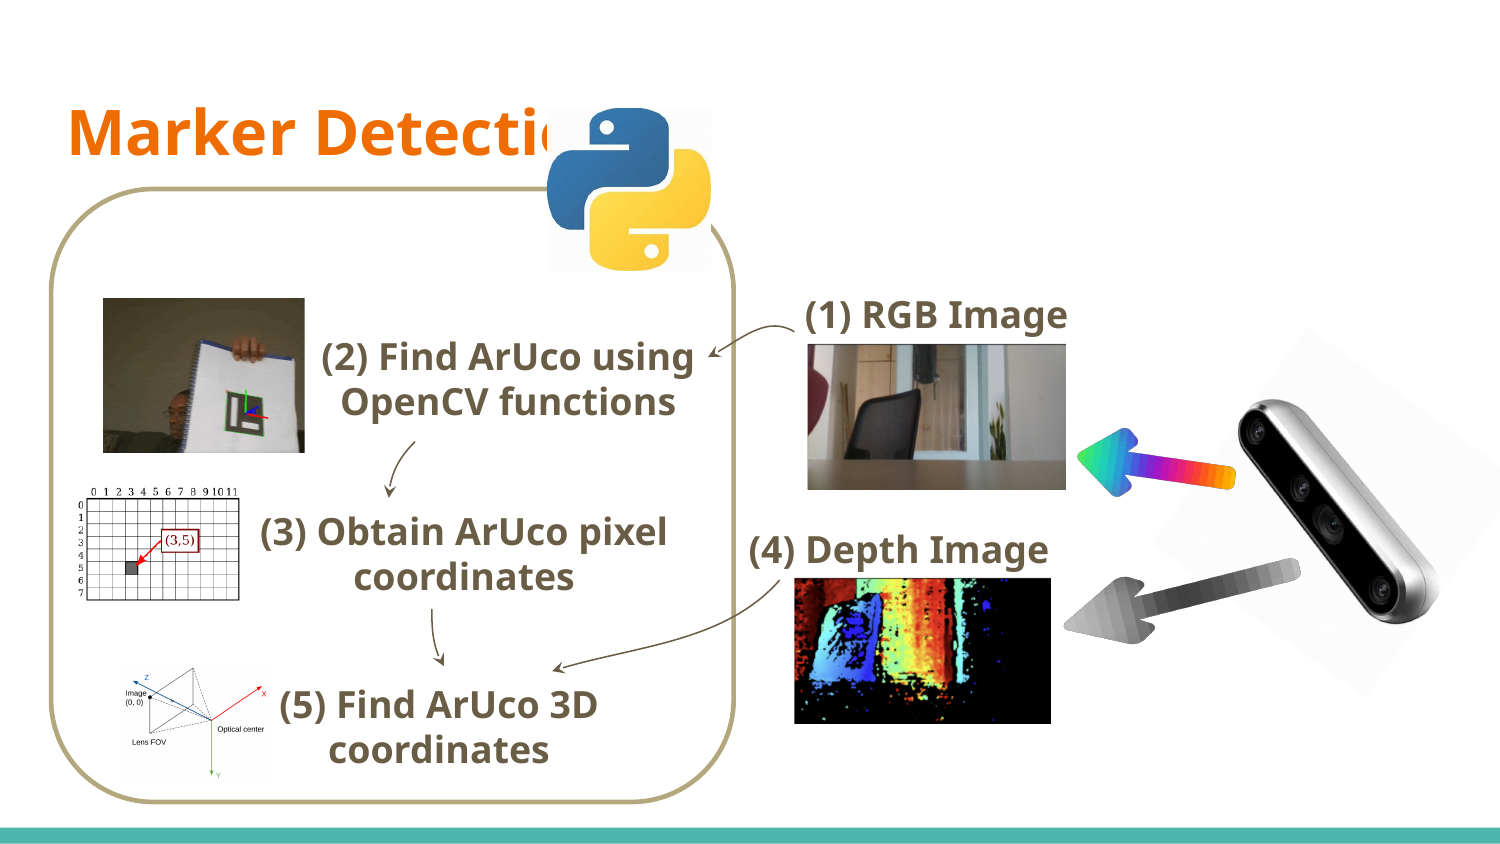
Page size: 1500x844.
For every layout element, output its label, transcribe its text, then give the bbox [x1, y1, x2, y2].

text_box [708, 325, 795, 358]
text_box (1) RGB Image [614, 275, 1259, 346]
picture [102, 298, 305, 454]
picture [794, 327, 1500, 725]
text_box (4) Depth Image [577, 510, 1047, 580]
text_box [431, 609, 444, 667]
text_box [552, 579, 780, 674]
text_box (3) Obtain ArUco pixel coordinates [247, 493, 787, 563]
text_box [383, 441, 416, 498]
picture [78, 487, 243, 604]
picture [546, 108, 712, 271]
text_box (2) Find ArUco using OpenCV functions [308, 317, 787, 434]
text_box (5) Find ArUco 3D coordinates [272, 665, 615, 736]
picture [121, 665, 272, 782]
text_box [51, 189, 734, 802]
title Marker Detection [51, 72, 1449, 189]
